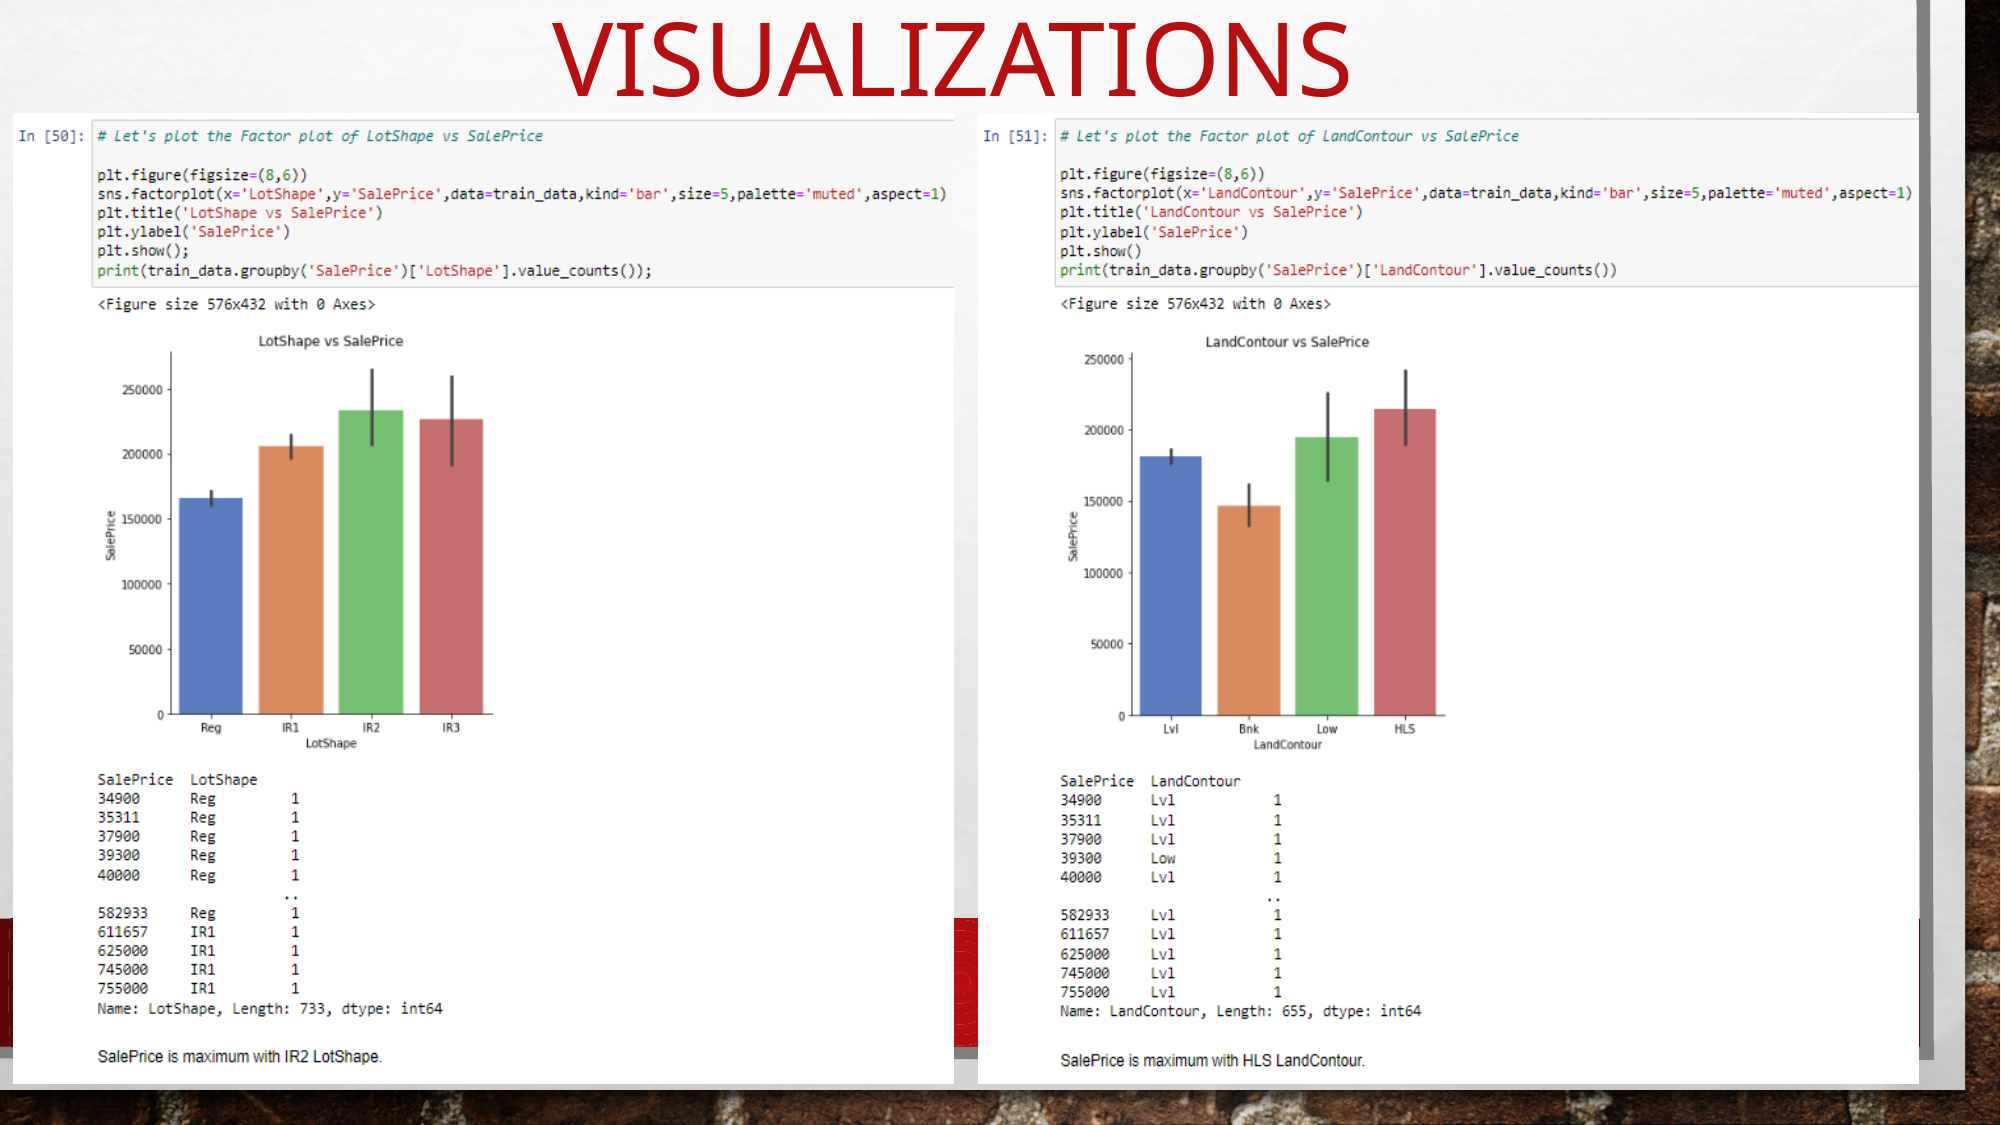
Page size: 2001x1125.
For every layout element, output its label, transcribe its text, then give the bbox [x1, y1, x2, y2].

picture [13, 112, 954, 1084]
title Visualizations [100, 0, 1807, 127]
picture [0, 0, 2000, 1125]
picture [978, 112, 1919, 1084]
